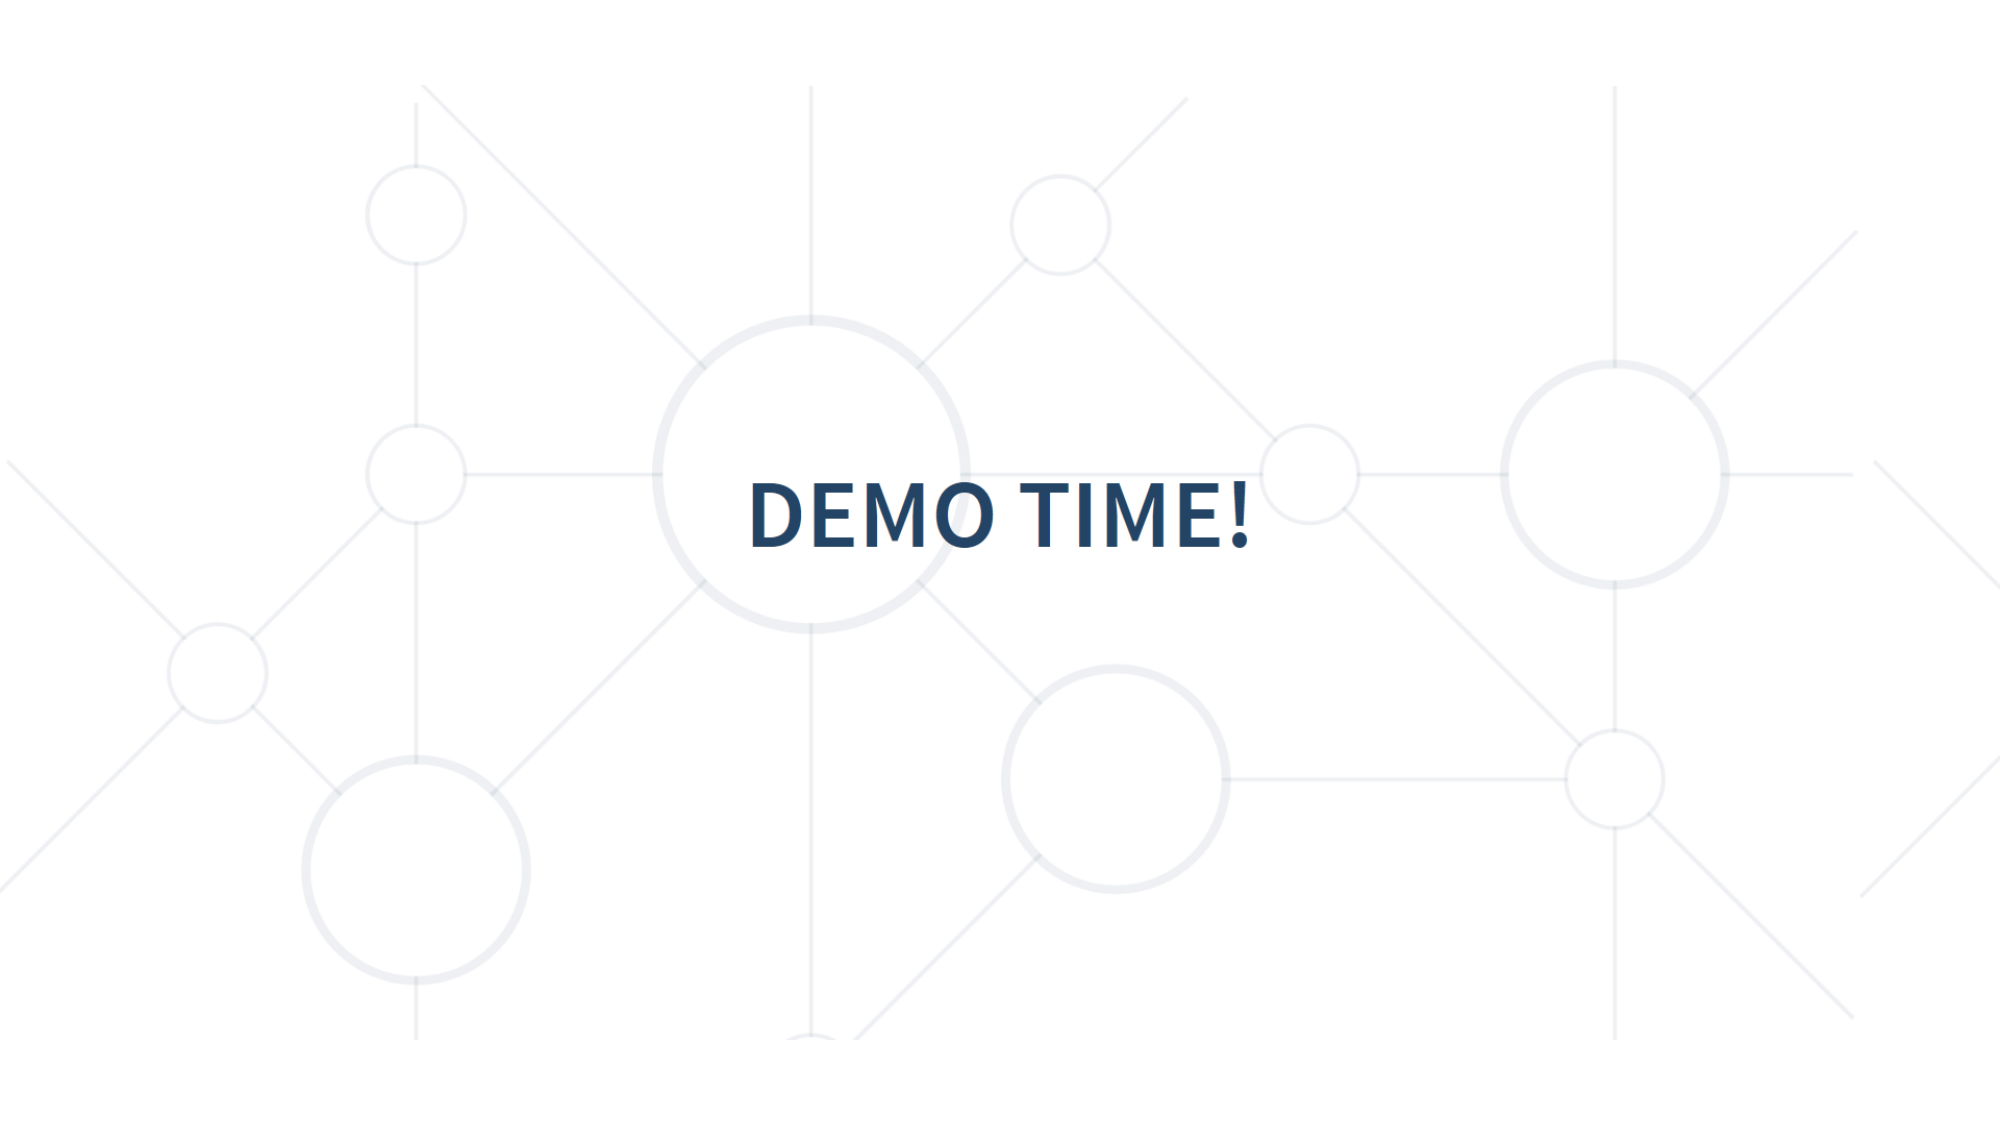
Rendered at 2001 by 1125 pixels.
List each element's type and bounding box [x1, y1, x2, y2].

picture [0, 85, 2000, 1040]
